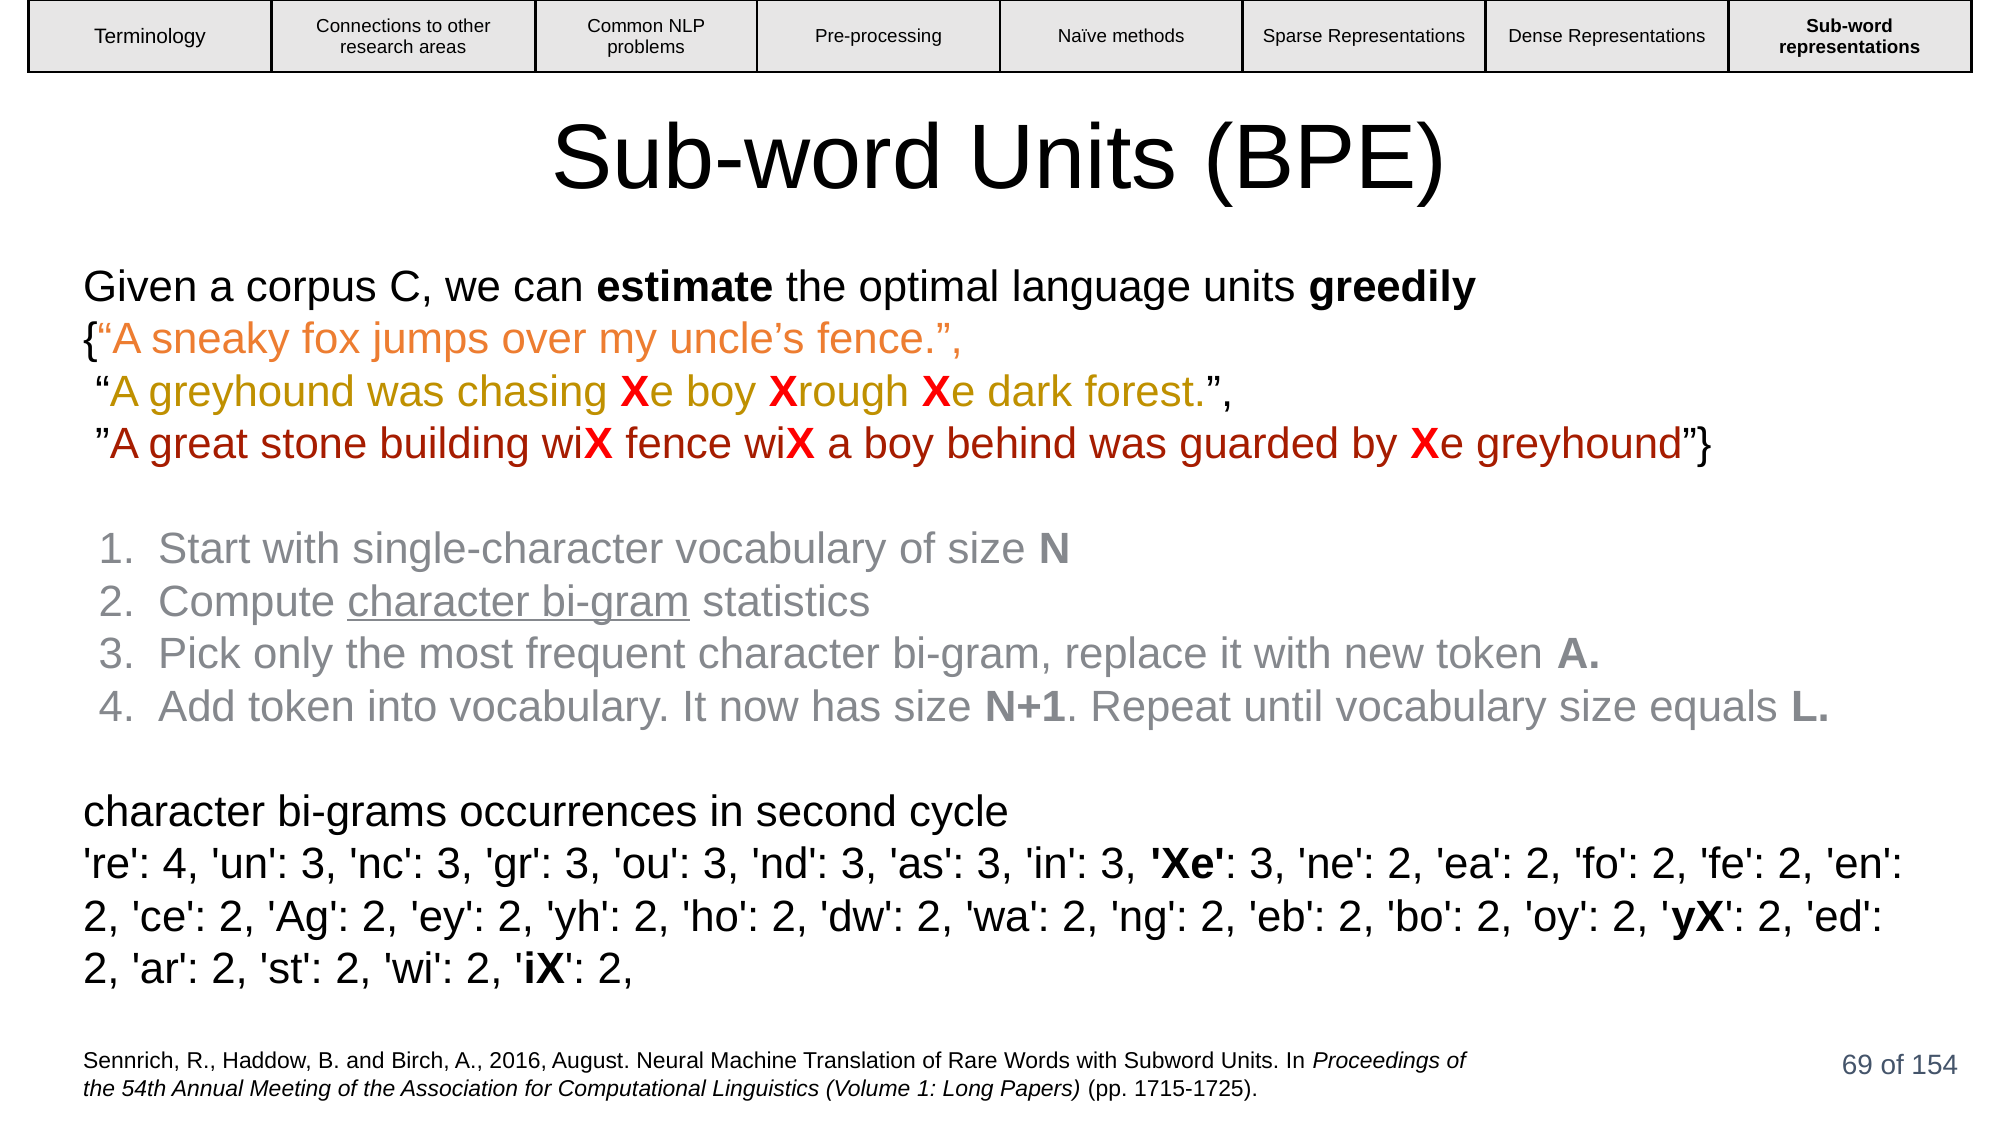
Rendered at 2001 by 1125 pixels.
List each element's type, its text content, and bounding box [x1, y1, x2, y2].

slide_number ‹#› of 154 [1932, 1019, 1974, 1106]
table_header Common NLP problems [537, 1, 756, 71]
text_box Sennrich, R., Haddow, B. and Birch, A., 2016, August. Neural Machine Translation of Rare Words with Subword Units. In Proceedings of the 54th Annual Meeting of the Association for Computational Linguistics (Volume 1: Long Papers) (pp. 1715-1725). [68, 1038, 1506, 1088]
table_header Pre-processing [758, 1, 999, 71]
table_header Sub-word representations [1730, 1, 1970, 71]
table_header Terminology [30, 1, 270, 71]
text_box Given a corpus C, we can estimate the optimal language units greedily {“A sneaky fox jumps over my uncle’s fence.”, “A greyhound was chasing Xe boy Xrough Xe dark forest.”, ”A great stone building wiX fence wiX a boy behind was guarded by Xe greyhound”} Start with single-character vocabulary of size N Compute character bi-gram statistics Pick only the most frequent character bi-gram, replace it with new token A. Add token into vocabulary. It now has size N+1. Repeat until vocabulary size equals L. character bi-grams occurrences in second cycle 're': 4, 'un': 3, 'nc': 3, 'gr': 3, 'ou': 3, 'nd': 3, 'as': 3, 'in': 3, 'Xe': 3, 'ne': 2, 'ea': 2, 'fo': 2, 'fe': 2, 'en': 2, 'ce': 2, 'Ag': 2, 'ey': 2, 'yh': 2, 'ho': 2, 'dw': 2, 'wa': 2, 'ng': 2, 'eb': 2, 'bo': 2, 'oy': 2, 'yX': 2, 'ed': 2, 'ar': 2, 'st': 2, 'wi': 2, 'iX': 2, [68, 242, 1932, 1125]
table_header Connections to other research areas [273, 1, 534, 71]
table_header Naïve methods [1001, 1, 1241, 71]
title Sub-word Units (BPE) [68, 82, 1932, 208]
table_header Dense Representations [1487, 1, 1727, 71]
table_header Sparse Representations [1244, 1, 1484, 71]
